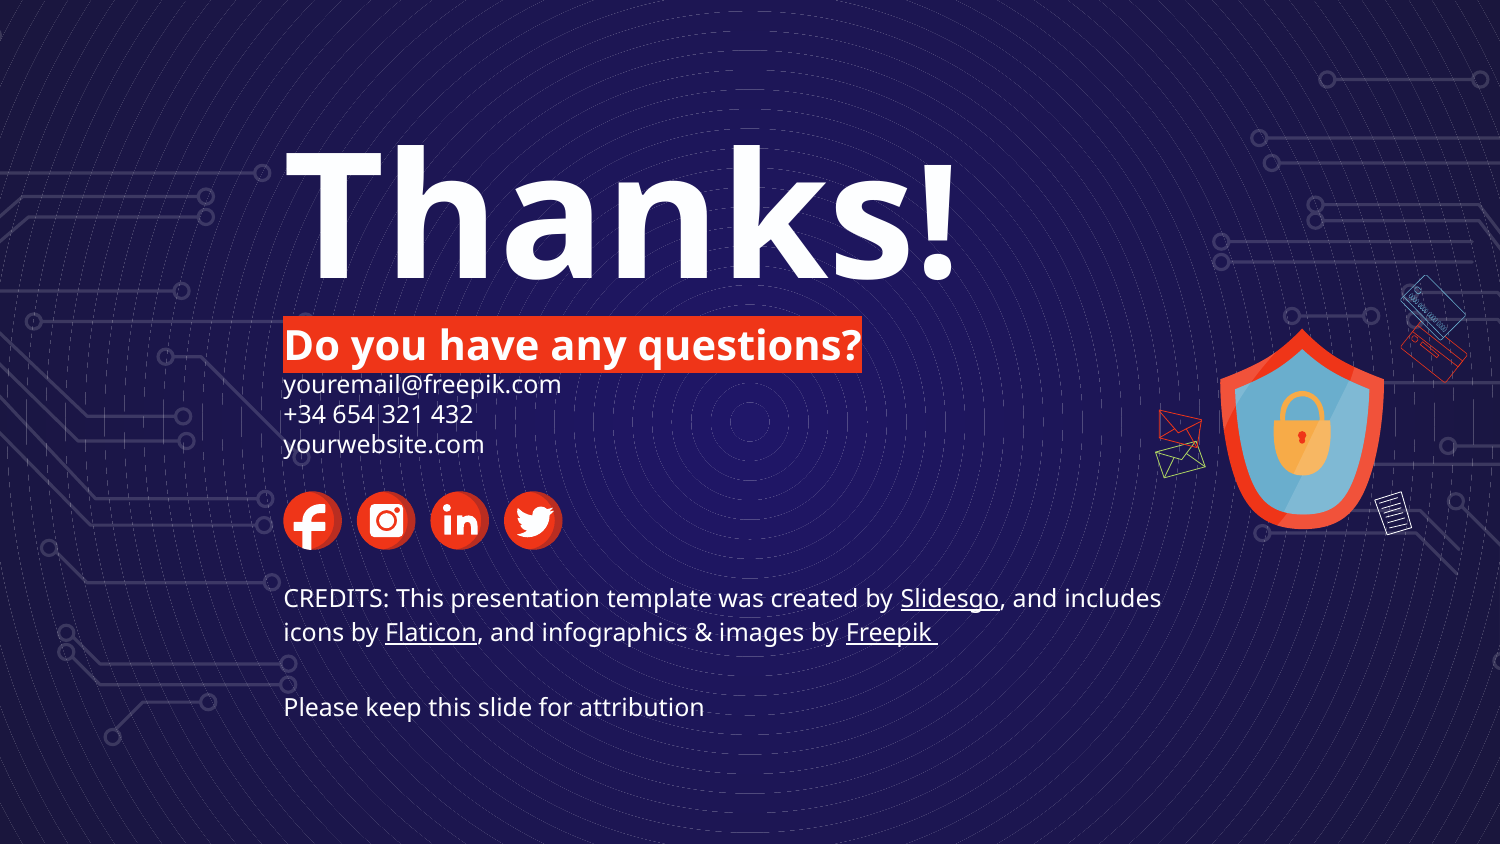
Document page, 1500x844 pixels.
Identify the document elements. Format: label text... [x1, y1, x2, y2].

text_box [1158, 409, 1203, 449]
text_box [283, 491, 344, 551]
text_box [1384, 294, 1482, 367]
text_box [430, 491, 491, 551]
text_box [503, 491, 564, 551]
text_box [1219, 328, 1385, 530]
title Thanks! [268, 88, 1232, 302]
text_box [1385, 491, 1413, 536]
text_box Please keep this slide for attribution [268, 676, 1232, 720]
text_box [1154, 452, 1206, 479]
subtitle Do you have any questions? youremail@freepik.com +34 654 321 432 yourwebsite.com [268, 302, 1232, 476]
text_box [356, 491, 417, 551]
